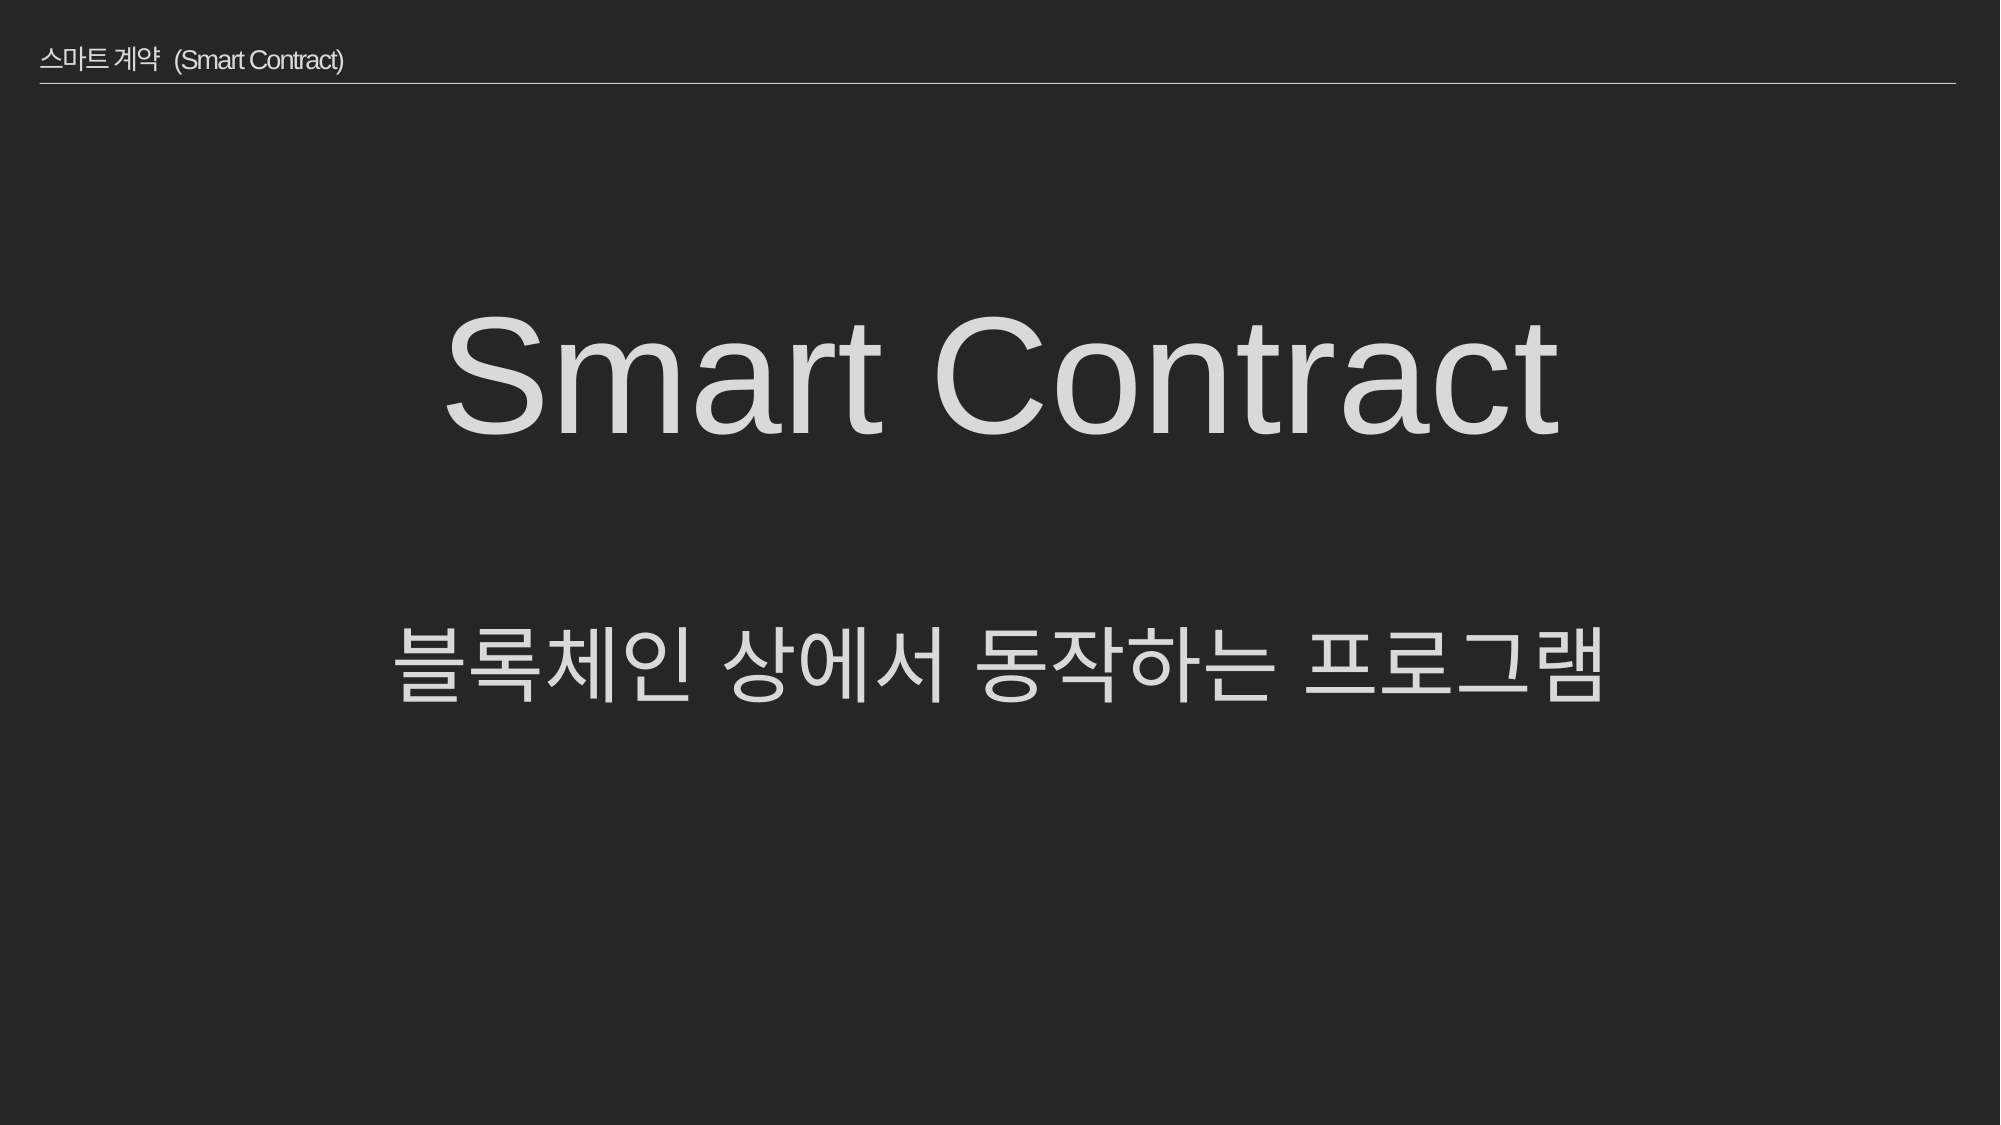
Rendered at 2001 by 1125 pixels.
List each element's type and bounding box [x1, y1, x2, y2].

text_box [376, 605, 1624, 721]
text_box [424, 259, 1576, 474]
title [39, 31, 1961, 84]
